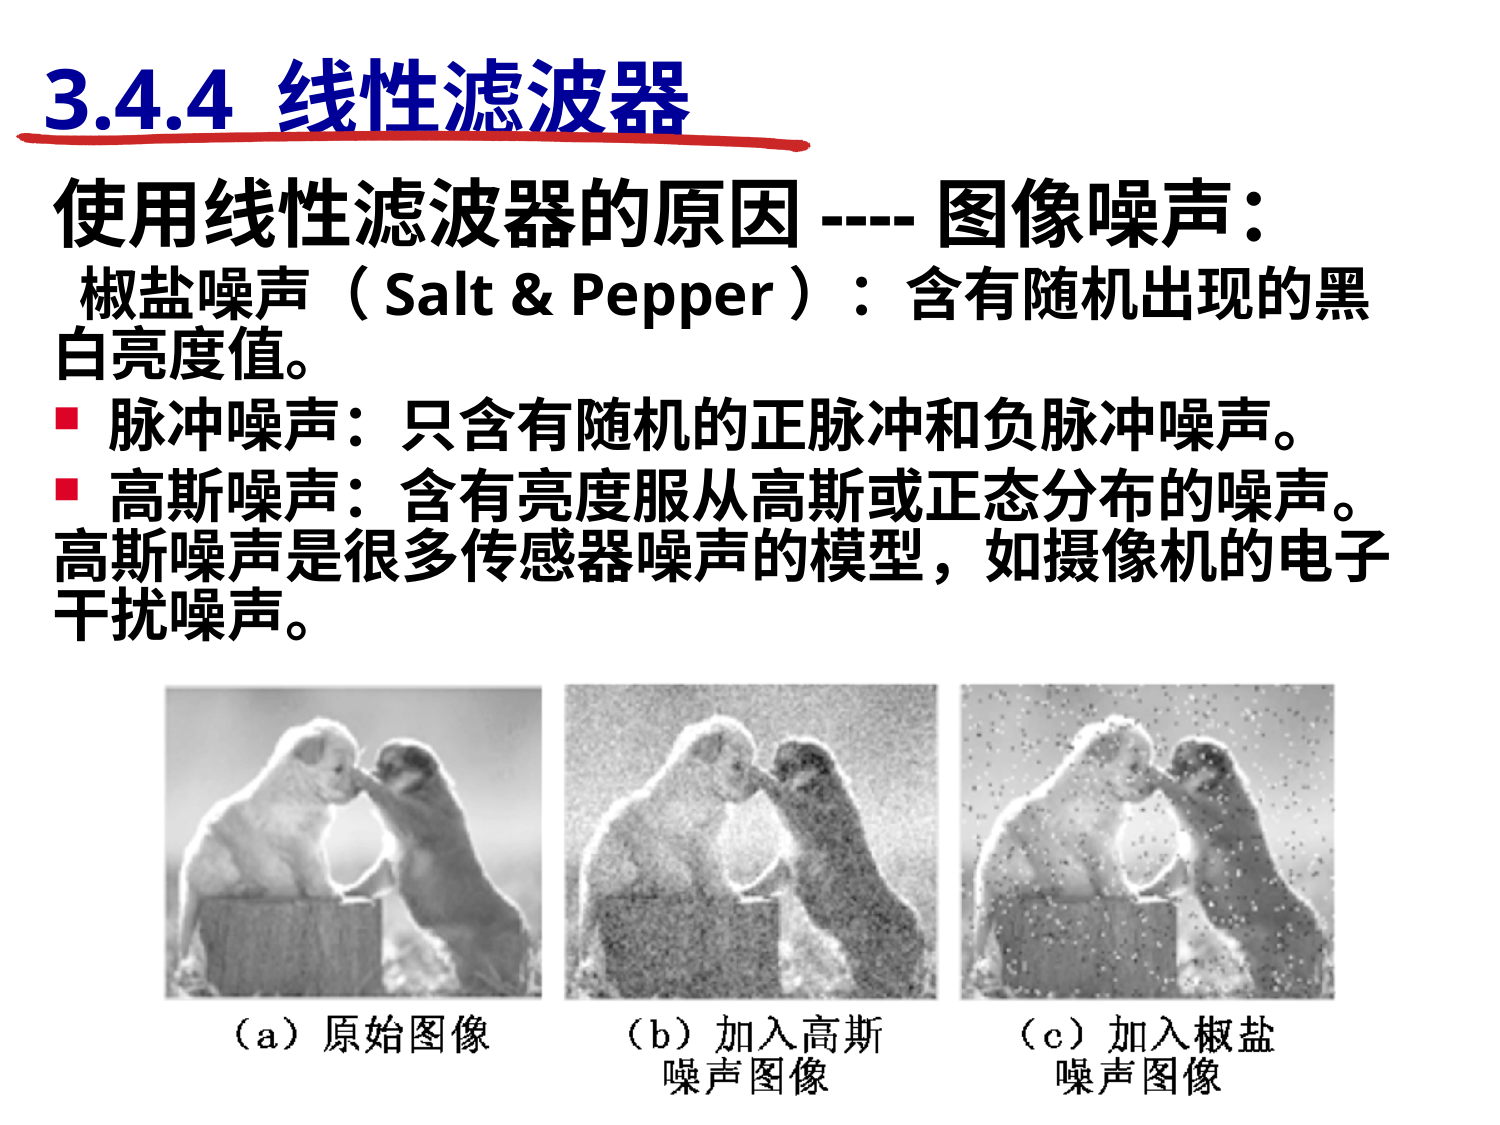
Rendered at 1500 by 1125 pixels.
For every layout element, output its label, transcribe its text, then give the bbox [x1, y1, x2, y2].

text_box 3.4.4 线性滤波器 [28, 38, 844, 154]
picture [159, 660, 1341, 1121]
picture [13, 125, 820, 159]
subtitle 使用线性滤波器的原因----图像噪声： 椒盐噪声（Salt & Pepper）：含有随机出现的黑白亮度值。 脉冲噪声：只含有随机的正脉冲和负脉冲噪声。 高斯噪声：含有亮度服从高斯或正态分布的噪声。高斯噪声是很多传感器噪声的模型，如摄像机的电子干扰噪声。 [37, 172, 1436, 804]
